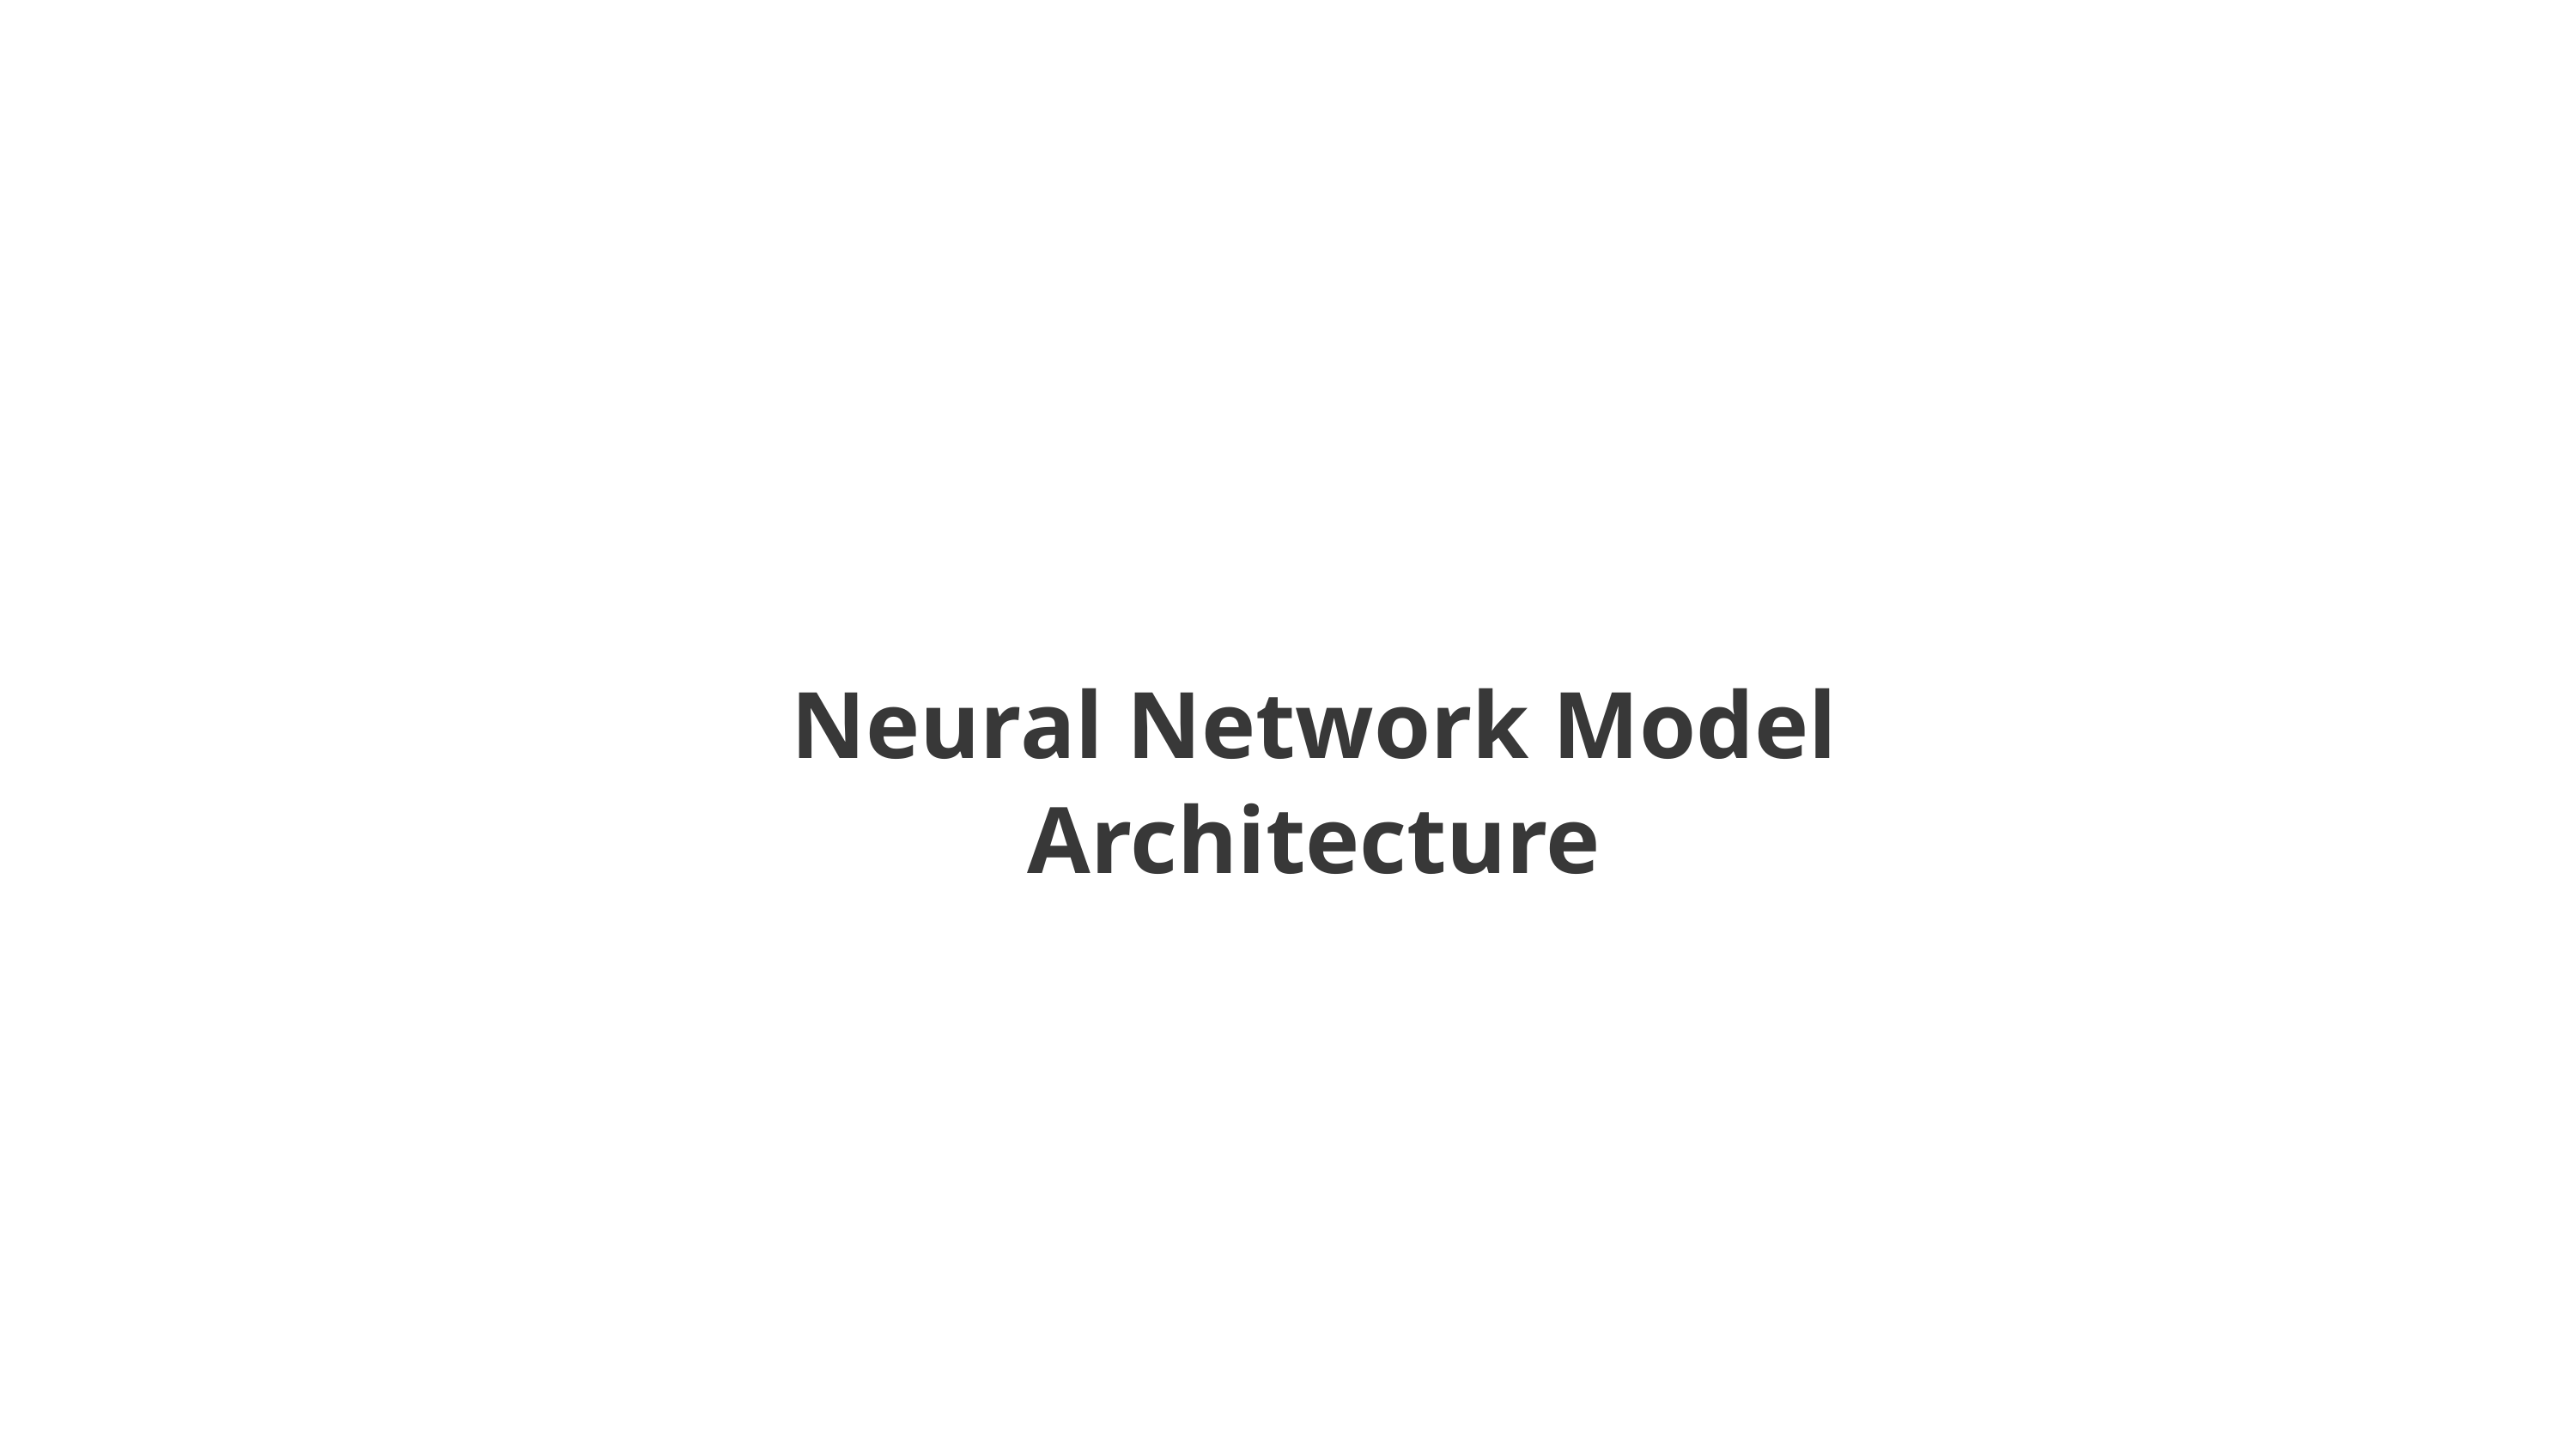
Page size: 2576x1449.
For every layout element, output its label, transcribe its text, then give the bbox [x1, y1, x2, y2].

text_box Neural Network Model Architecture [524, 661, 2104, 893]
